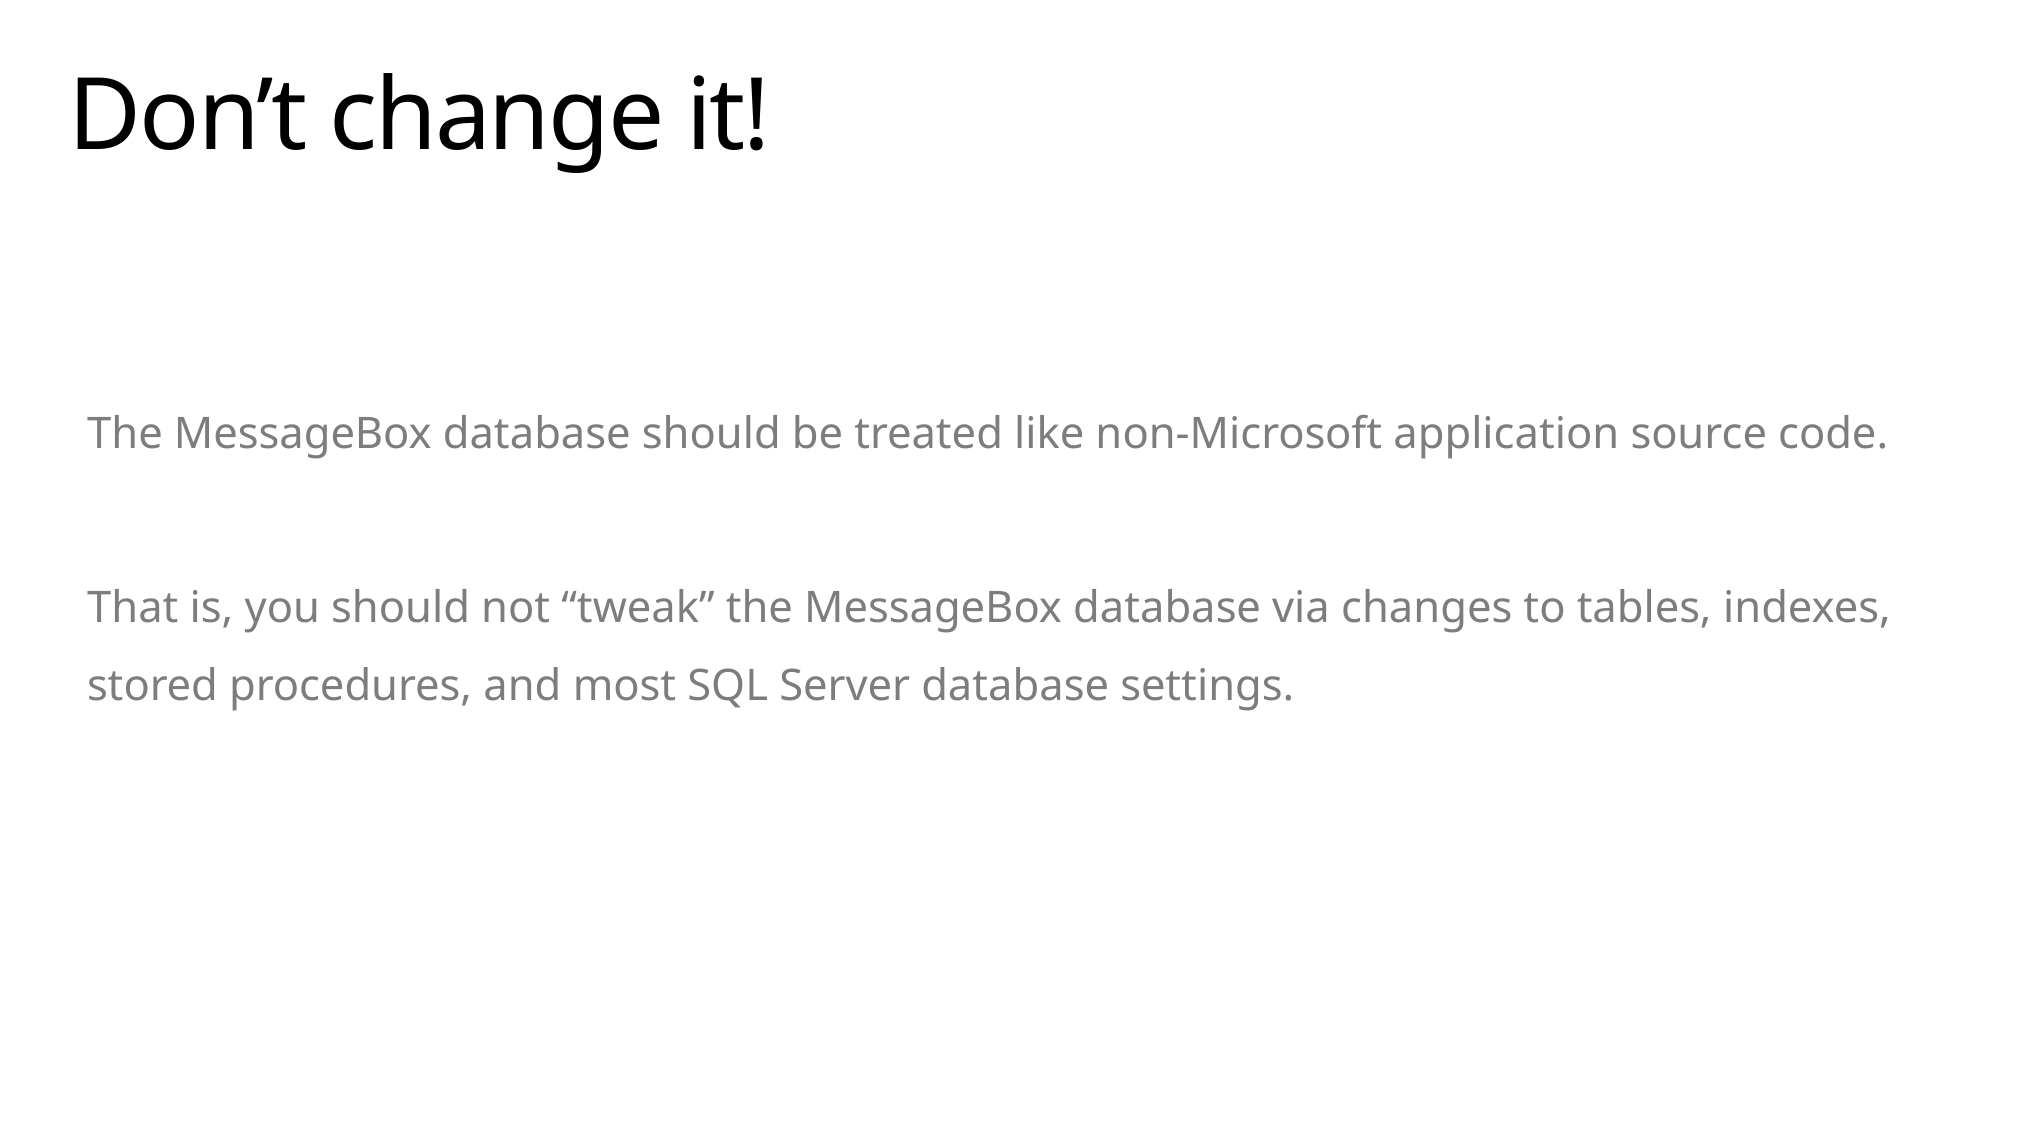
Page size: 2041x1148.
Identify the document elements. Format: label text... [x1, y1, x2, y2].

title Don’t change it! [45, 48, 1964, 243]
text_box The MessageBox database should be treated like non-Microsoft application source code. That is, you should not “tweak” the MessageBox database via changes to tables, indexes, stored procedures, and most SQL Server database settings. [87, 378, 1954, 769]
